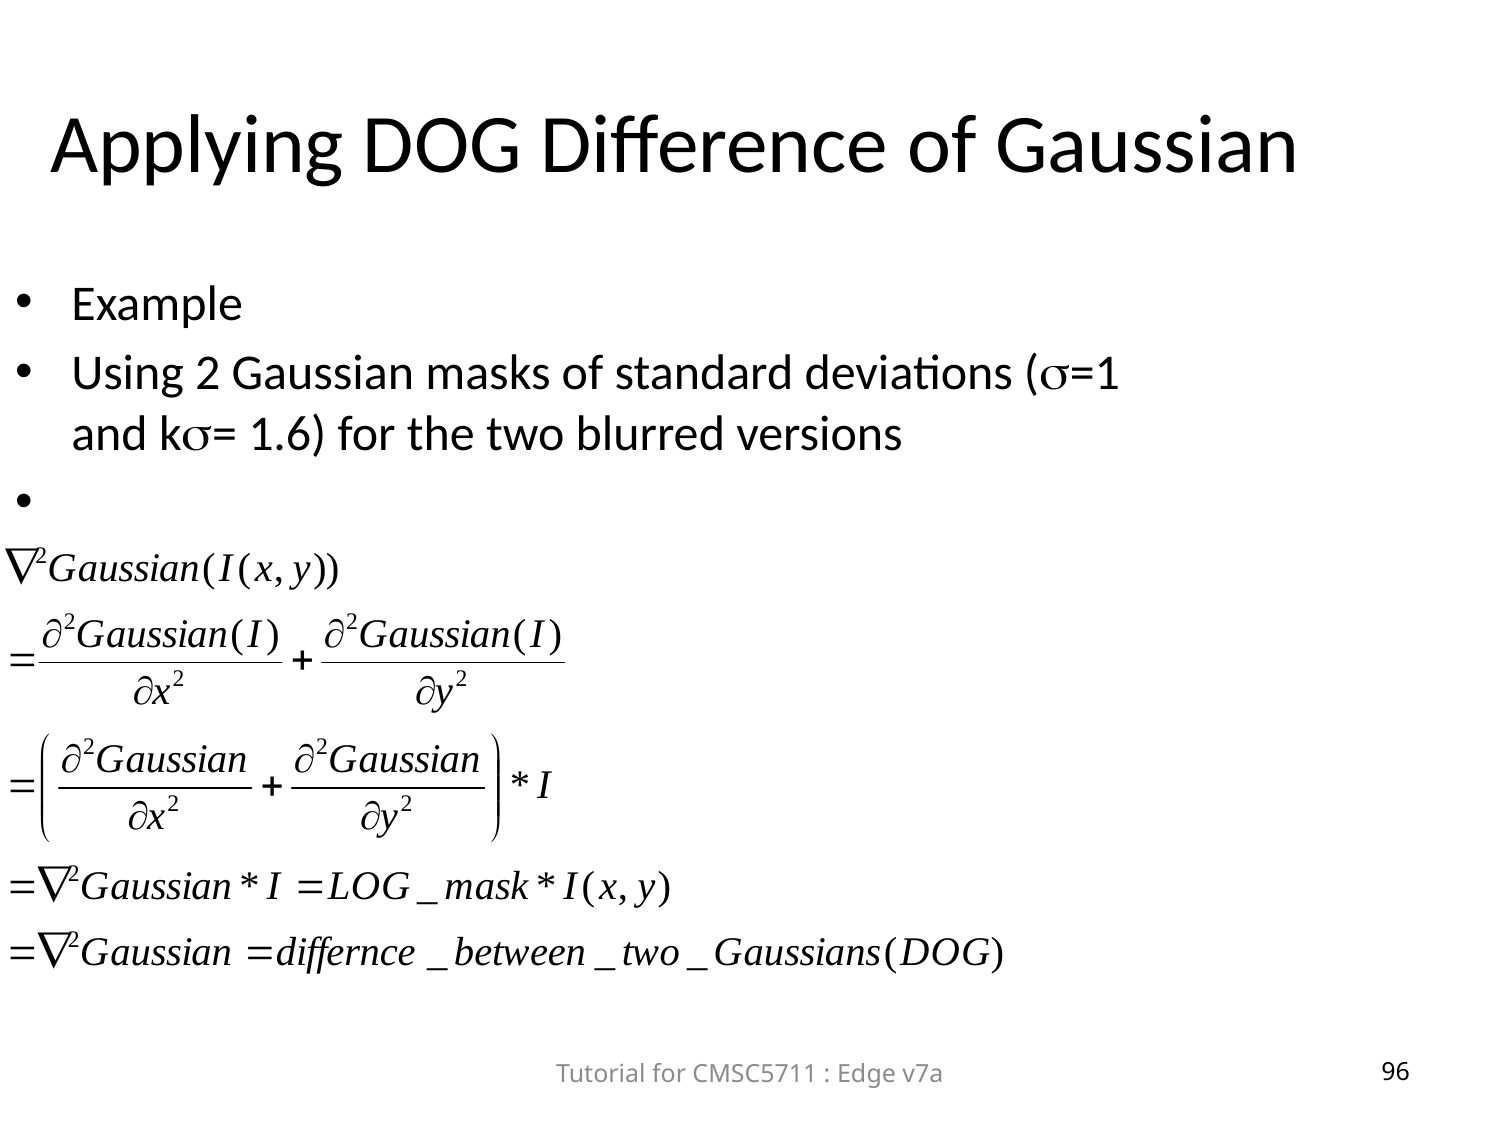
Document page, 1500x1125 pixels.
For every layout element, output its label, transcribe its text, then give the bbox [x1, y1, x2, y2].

footer Tutorial for CMSC5711 : Edge v7a [512, 1042, 988, 1103]
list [0, 537, 1013, 982]
title Applying DOG Difference of Gaussian [0, 45, 1350, 233]
list Example Using 2 Gaussian masks of standard deviations (=1 and k= 1.6) for the two blurred versions [0, 262, 1175, 1006]
slide_number 96 [1074, 1042, 1425, 1103]
